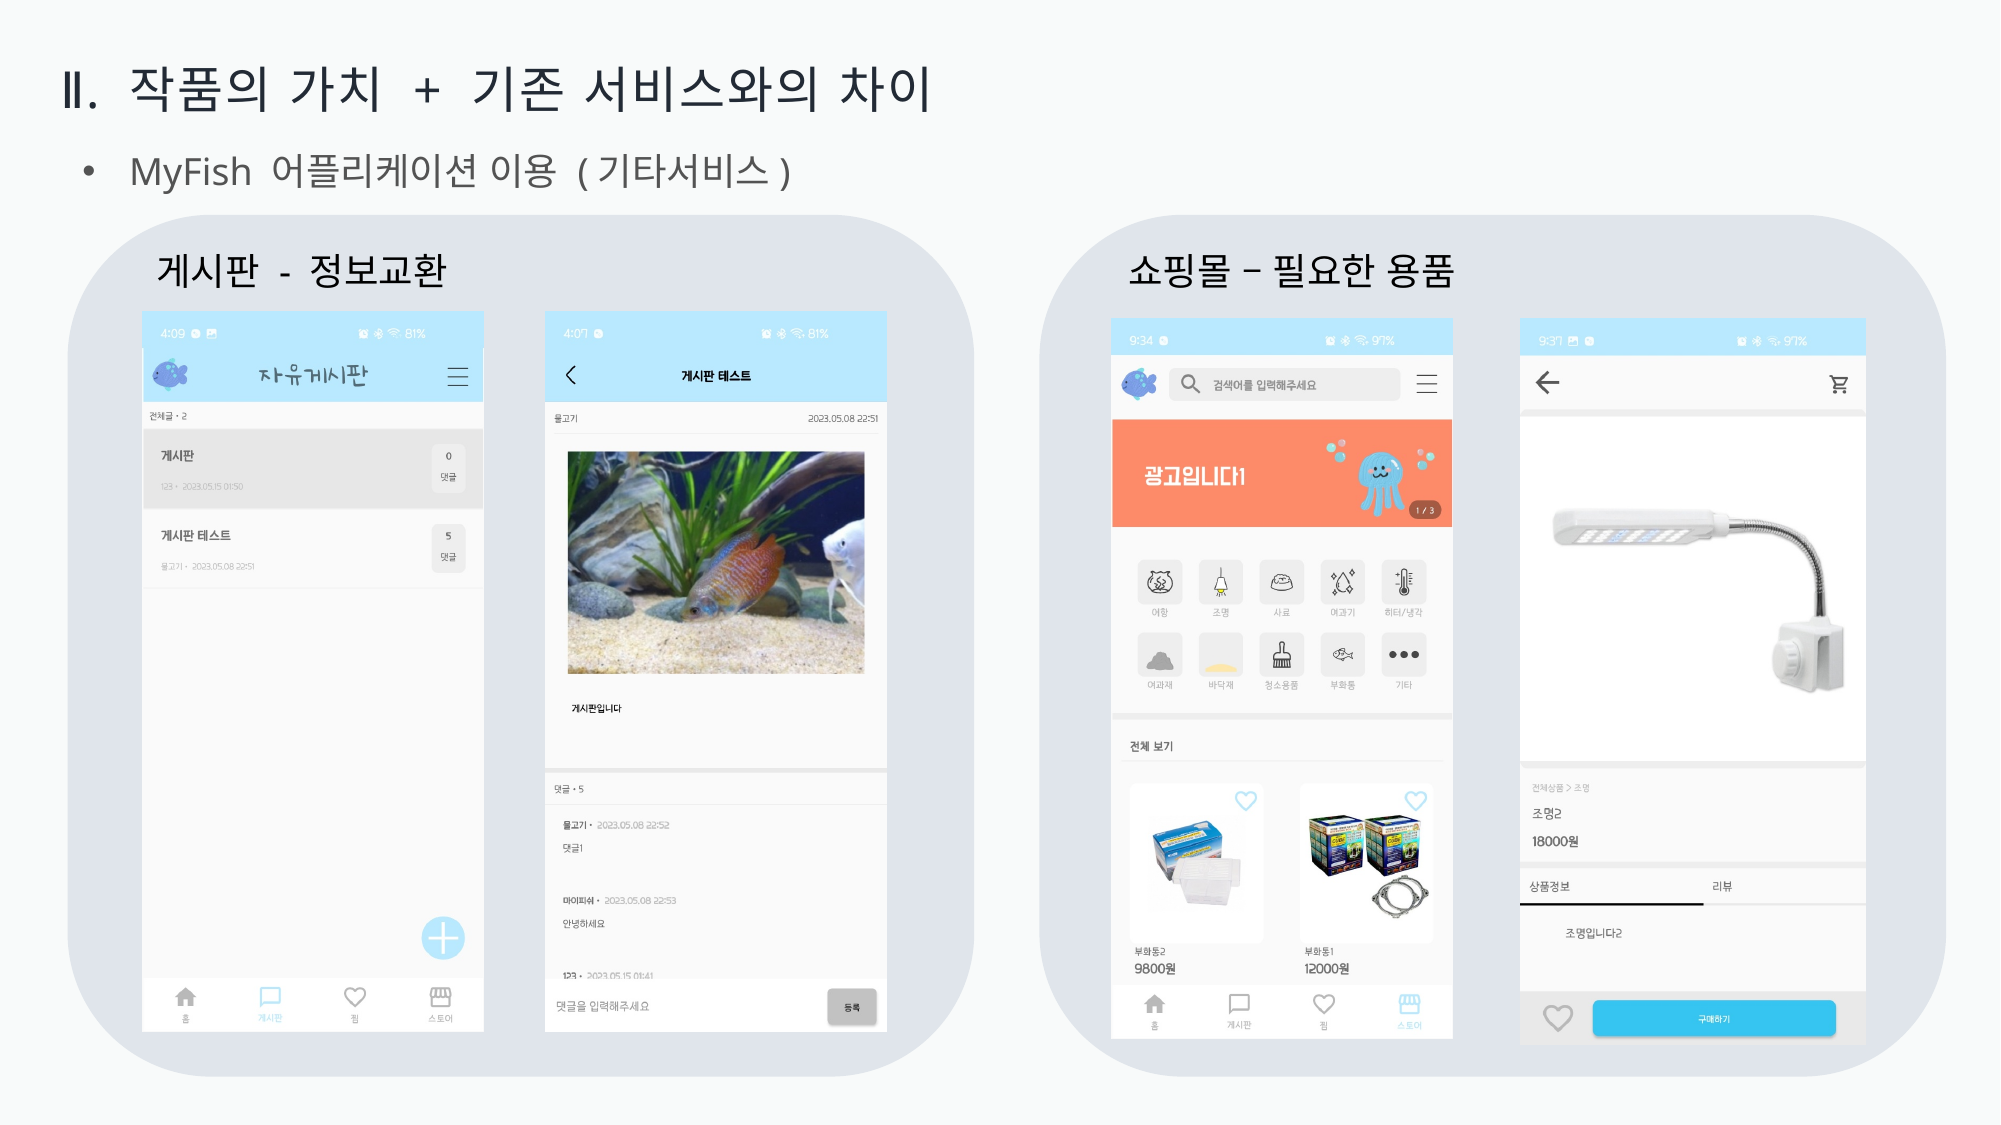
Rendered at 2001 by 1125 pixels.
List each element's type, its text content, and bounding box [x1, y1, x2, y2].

picture [545, 311, 887, 1032]
text_box [66, 213, 976, 1078]
picture [1520, 318, 1866, 1046]
text_box MyFish 어플리케이션 이용 (기타서비스) [67, 140, 874, 201]
text_box [1038, 213, 1948, 1078]
text_box 쇼핑몰 – 필요한 용품 [1113, 240, 1569, 301]
text_box 게시판 - 정보교환 [141, 240, 598, 301]
picture [142, 311, 484, 1032]
picture [1111, 318, 1453, 1039]
text_box Ⅱ. 작품의 가치 + 기존 서비스와의 차이 [45, 50, 971, 126]
